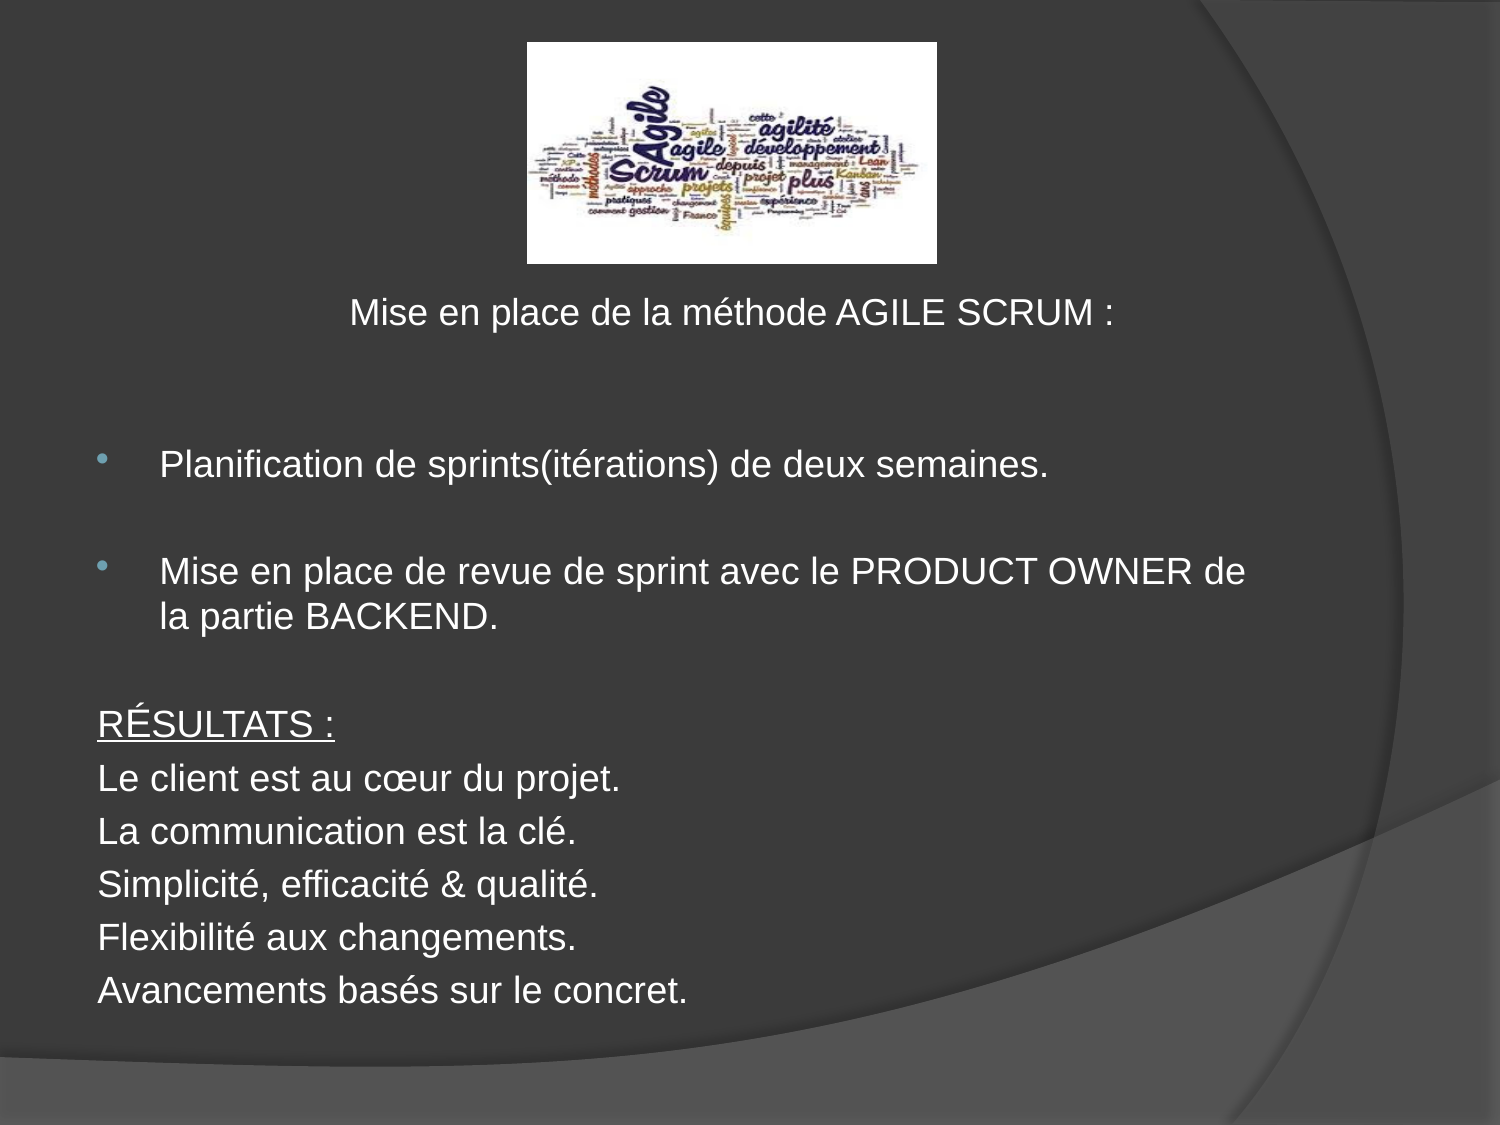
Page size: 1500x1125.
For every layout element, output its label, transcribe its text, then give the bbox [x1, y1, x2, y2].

text_box Mise en place de la méthode AGILE SCRUM : [242, 280, 1223, 341]
list Planification de sprints(itérations) de deux semaines. Mise en place de revue de sprint avec le PRODUCT OWNER de la partie BACKEND. RÉSULTATS : Le client est au cœur du projet. La communication est la clé. Simplicité, efficacité & qualité. Flexibilité aux changements. Avancements basés sur le concret. [76, 432, 1302, 1076]
picture [527, 42, 938, 264]
